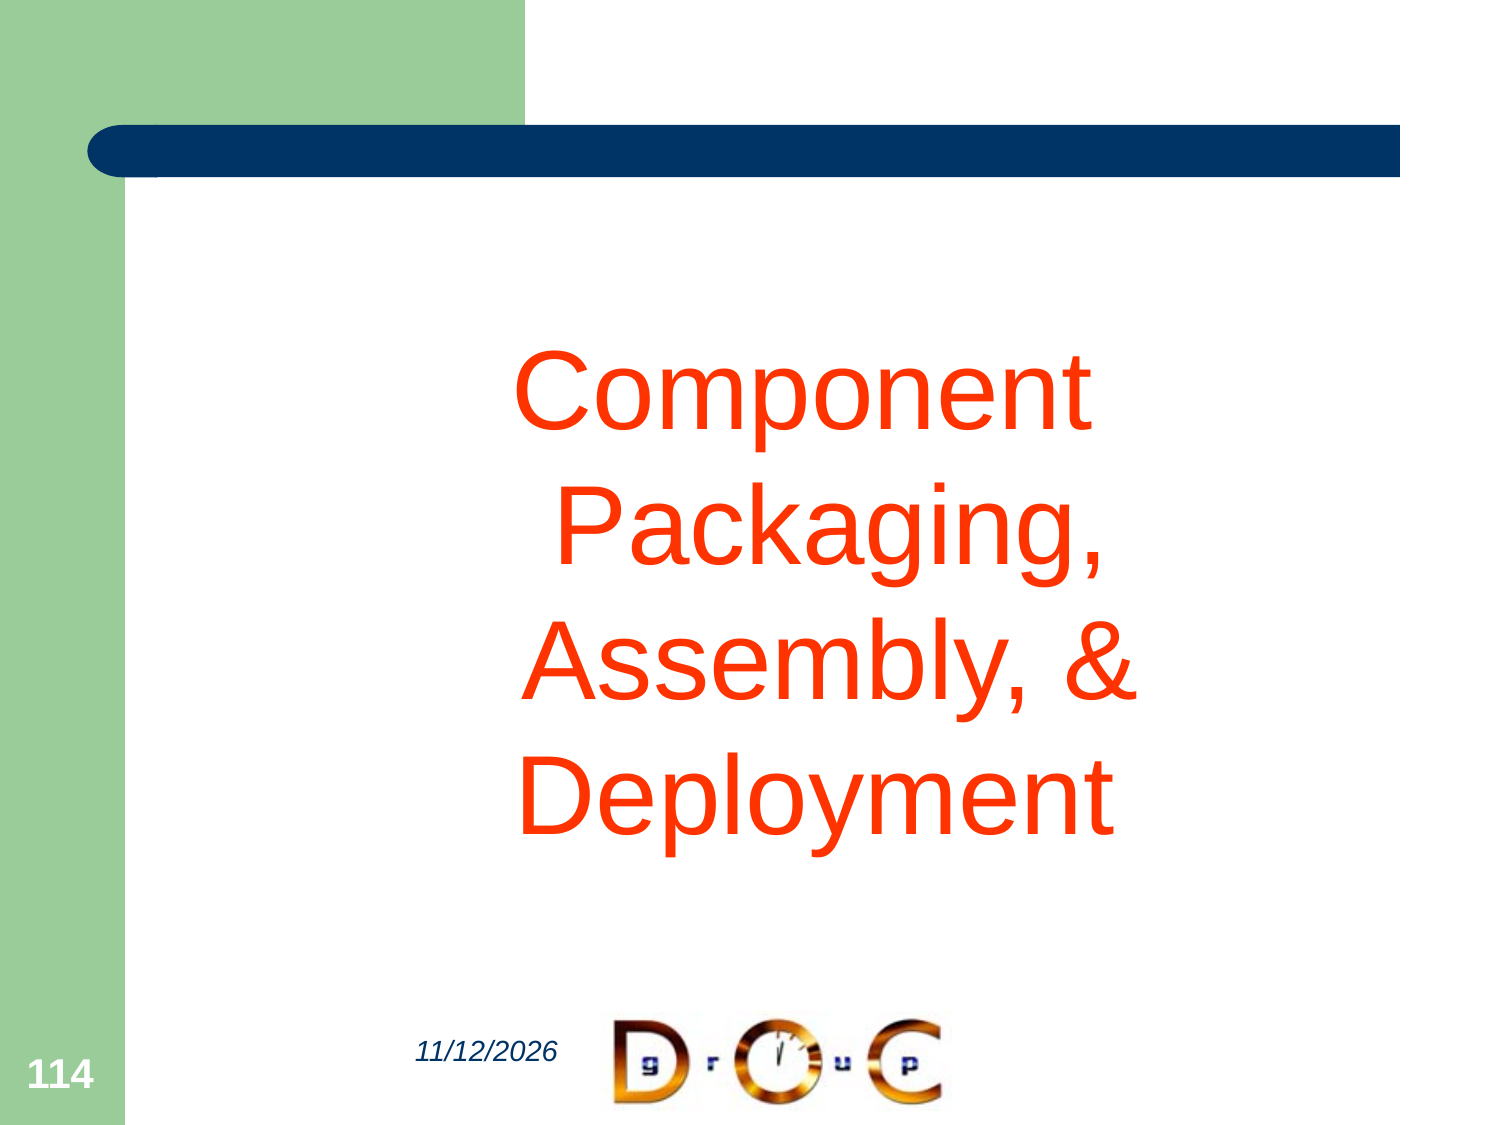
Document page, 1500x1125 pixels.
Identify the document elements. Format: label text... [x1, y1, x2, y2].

picture [601, 1011, 952, 1111]
list Component Packaging, Assembly, & Deployment [265, 174, 1339, 999]
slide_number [399, 1025, 750, 1103]
slide_number 114 [2, 1023, 118, 1105]
